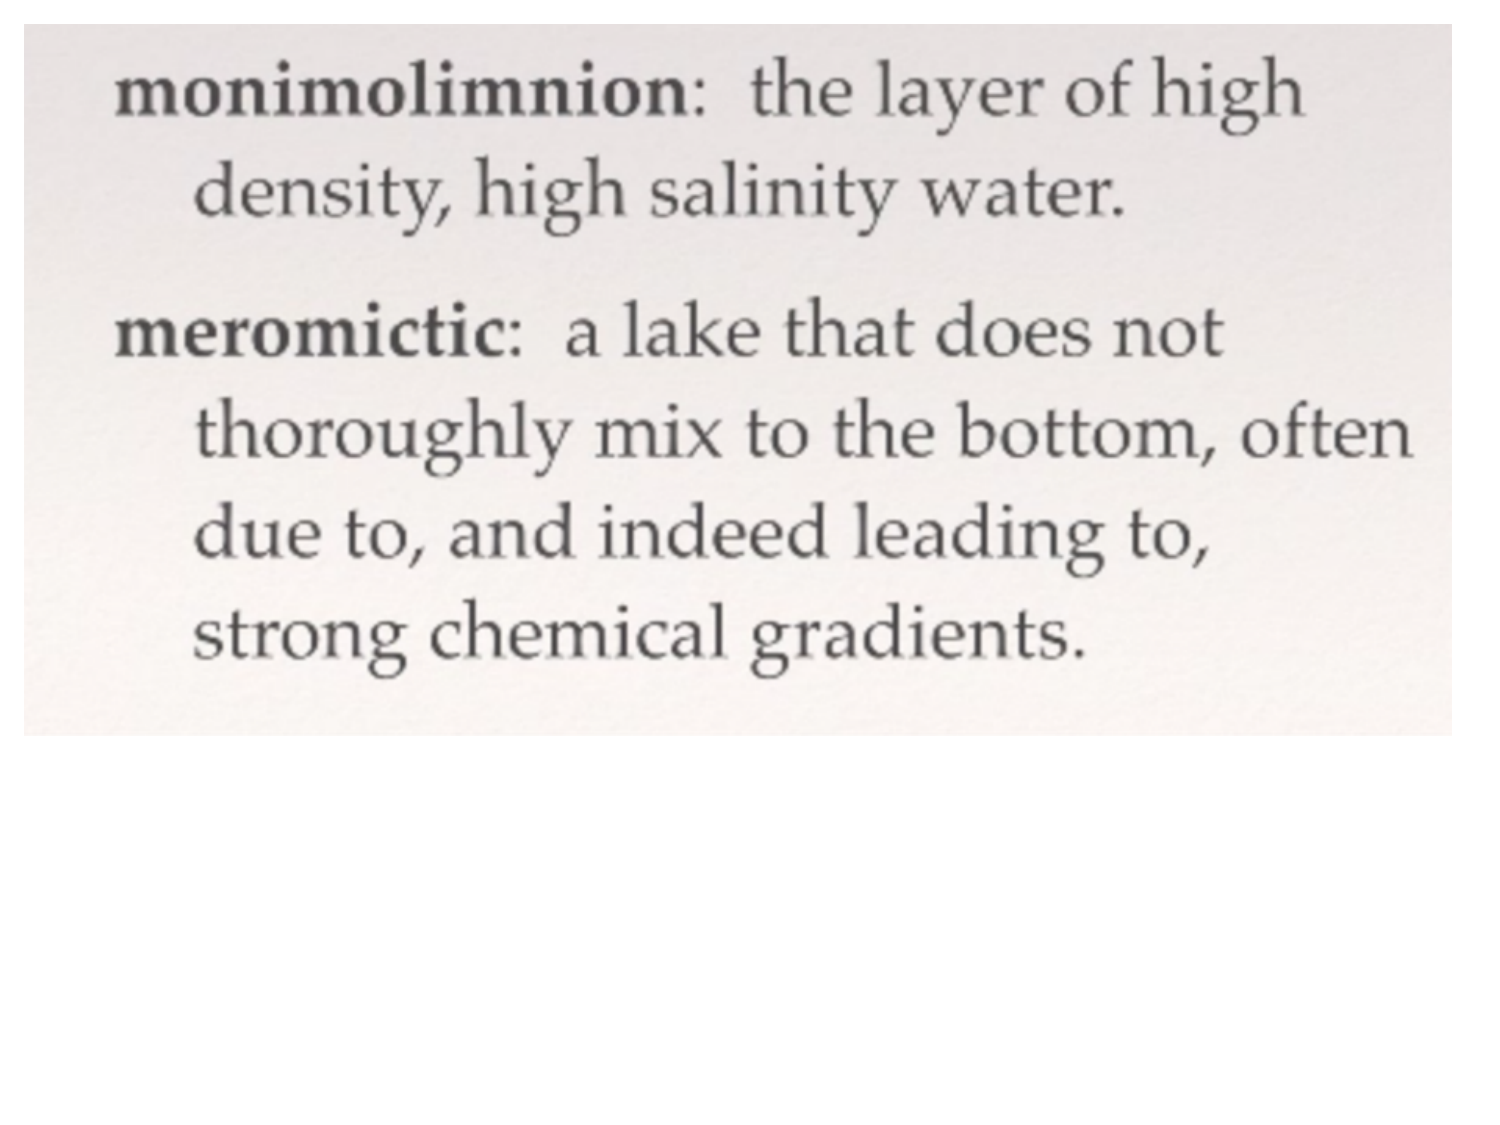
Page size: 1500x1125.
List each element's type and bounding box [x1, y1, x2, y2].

picture [24, 24, 1452, 737]
